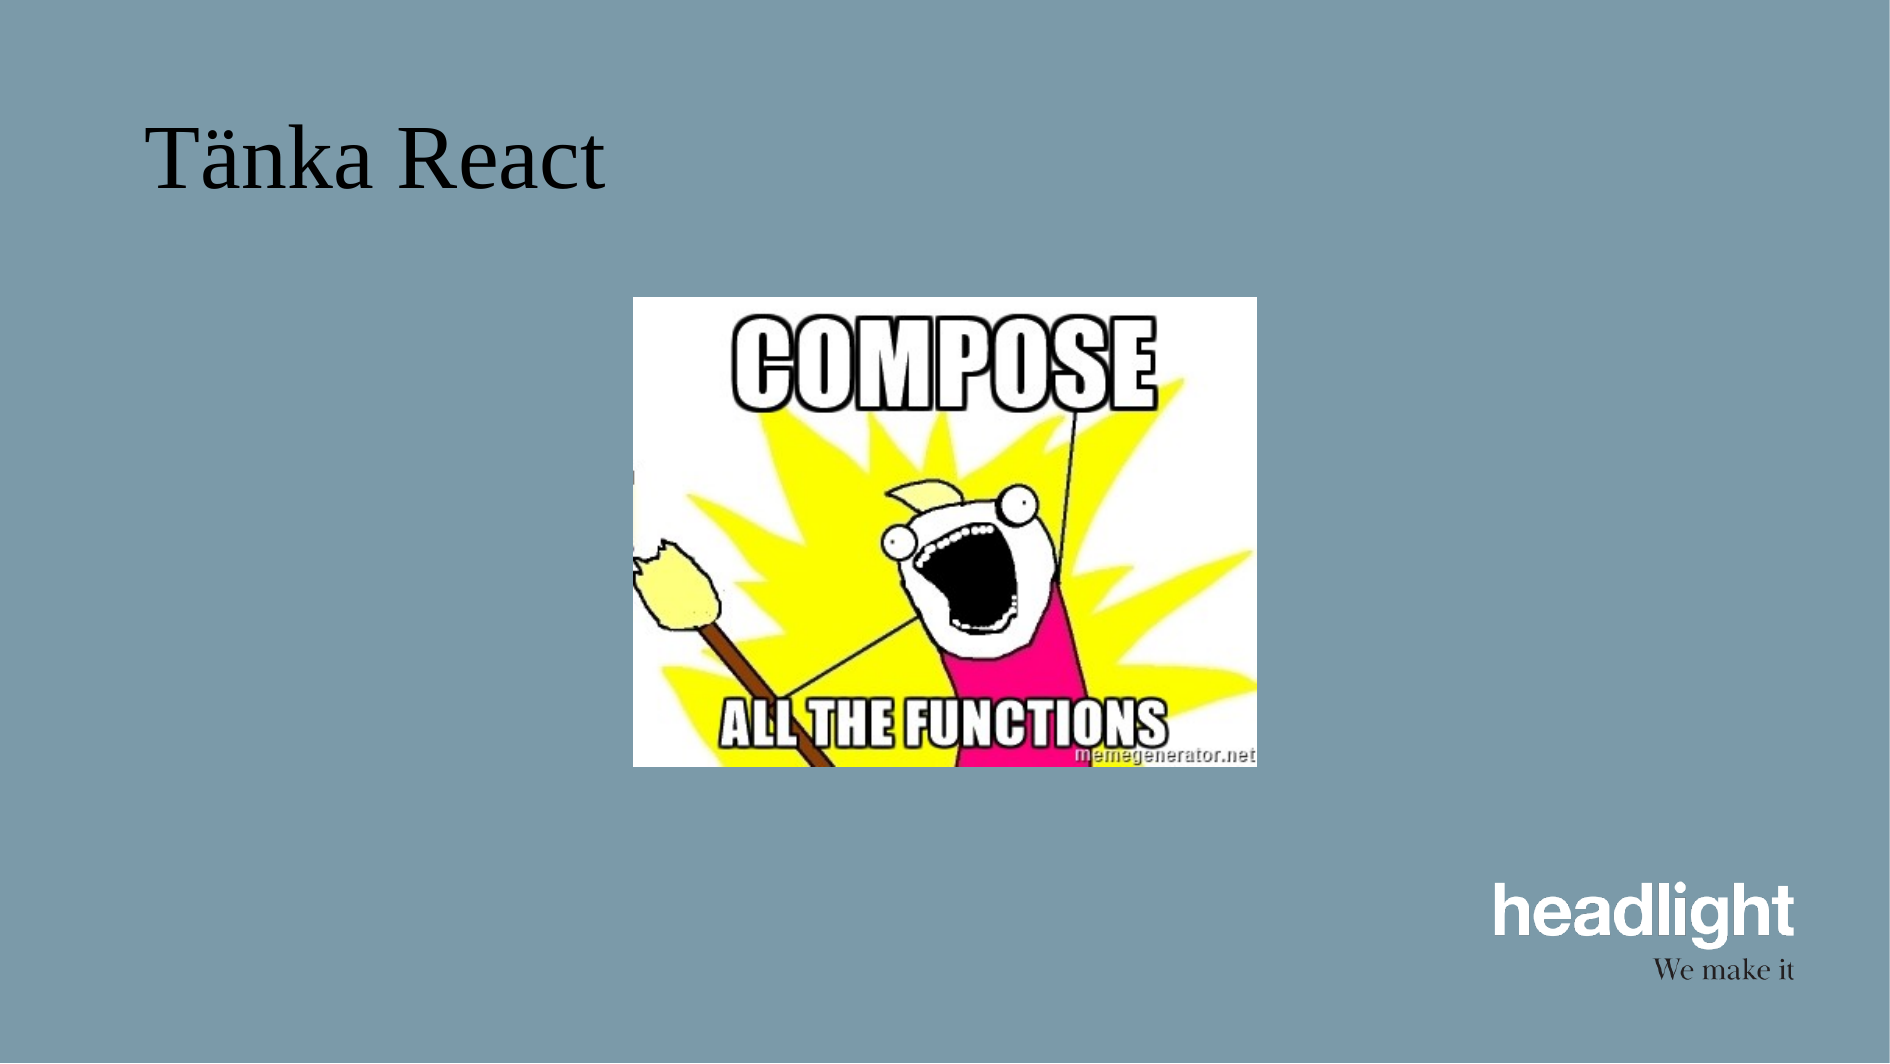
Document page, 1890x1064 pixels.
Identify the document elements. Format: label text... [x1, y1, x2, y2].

title Tänka React [129, 56, 1760, 263]
picture [633, 297, 1257, 767]
